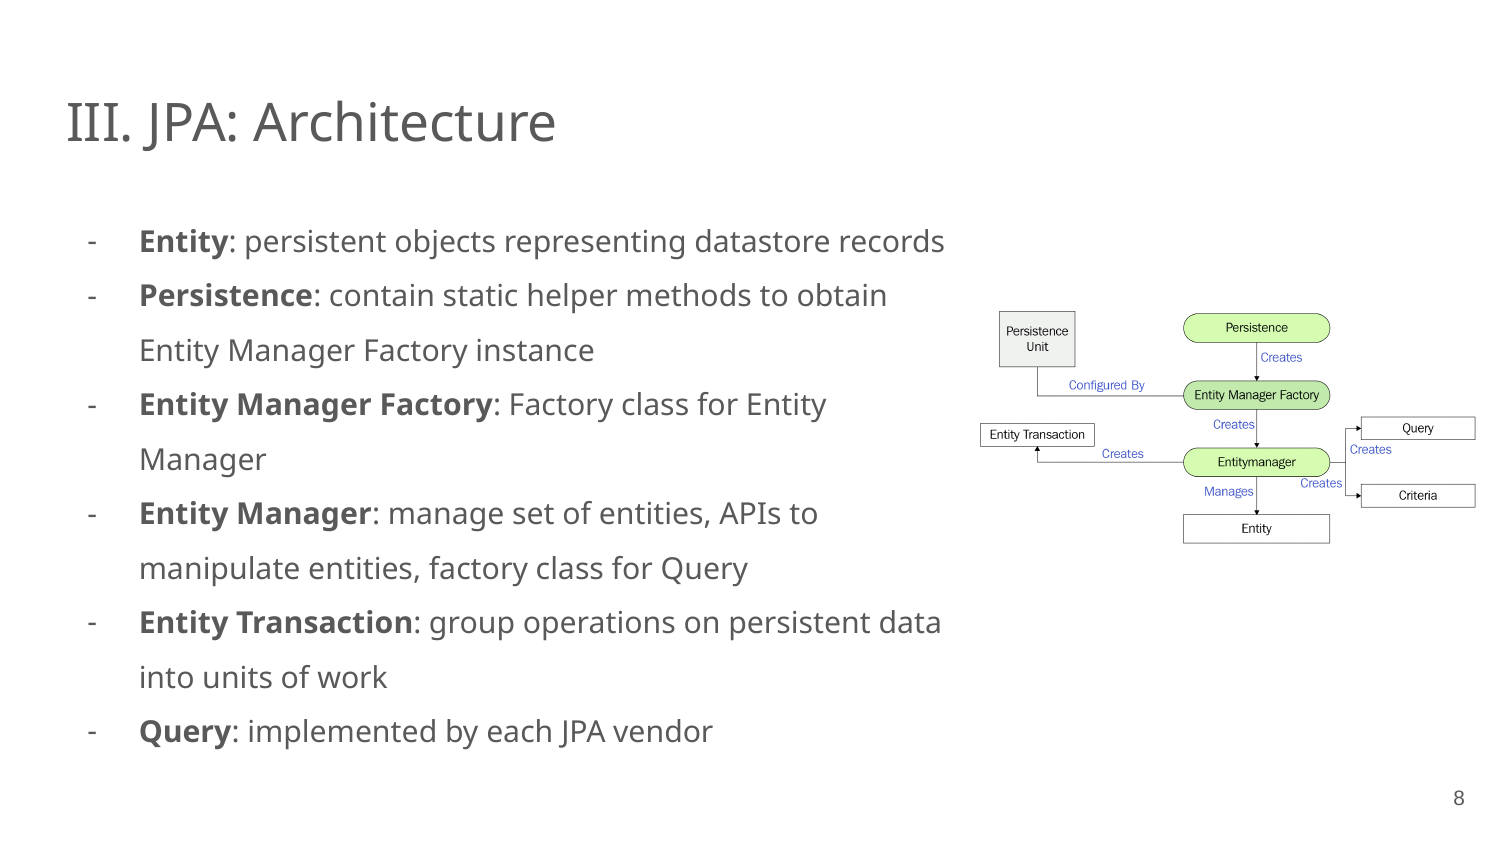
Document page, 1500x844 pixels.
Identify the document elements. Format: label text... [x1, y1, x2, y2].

picture [973, 305, 1482, 550]
slide_number ‹#› [1389, 764, 1480, 830]
title III. JPA: Architecture [51, 72, 1449, 167]
list Entity: persistent objects representing datastore records Persistence: contain static helper methods to obtain Entity Manager Factory instance Entity Manager Factory: Factory class for Entity Manager Entity Manager: manage set of entities, APIs to manipulate entities, factory class for Query Entity Transaction: group operations on persistent data into units of work Query: implemented by each JPA vendor [51, 189, 975, 809]
